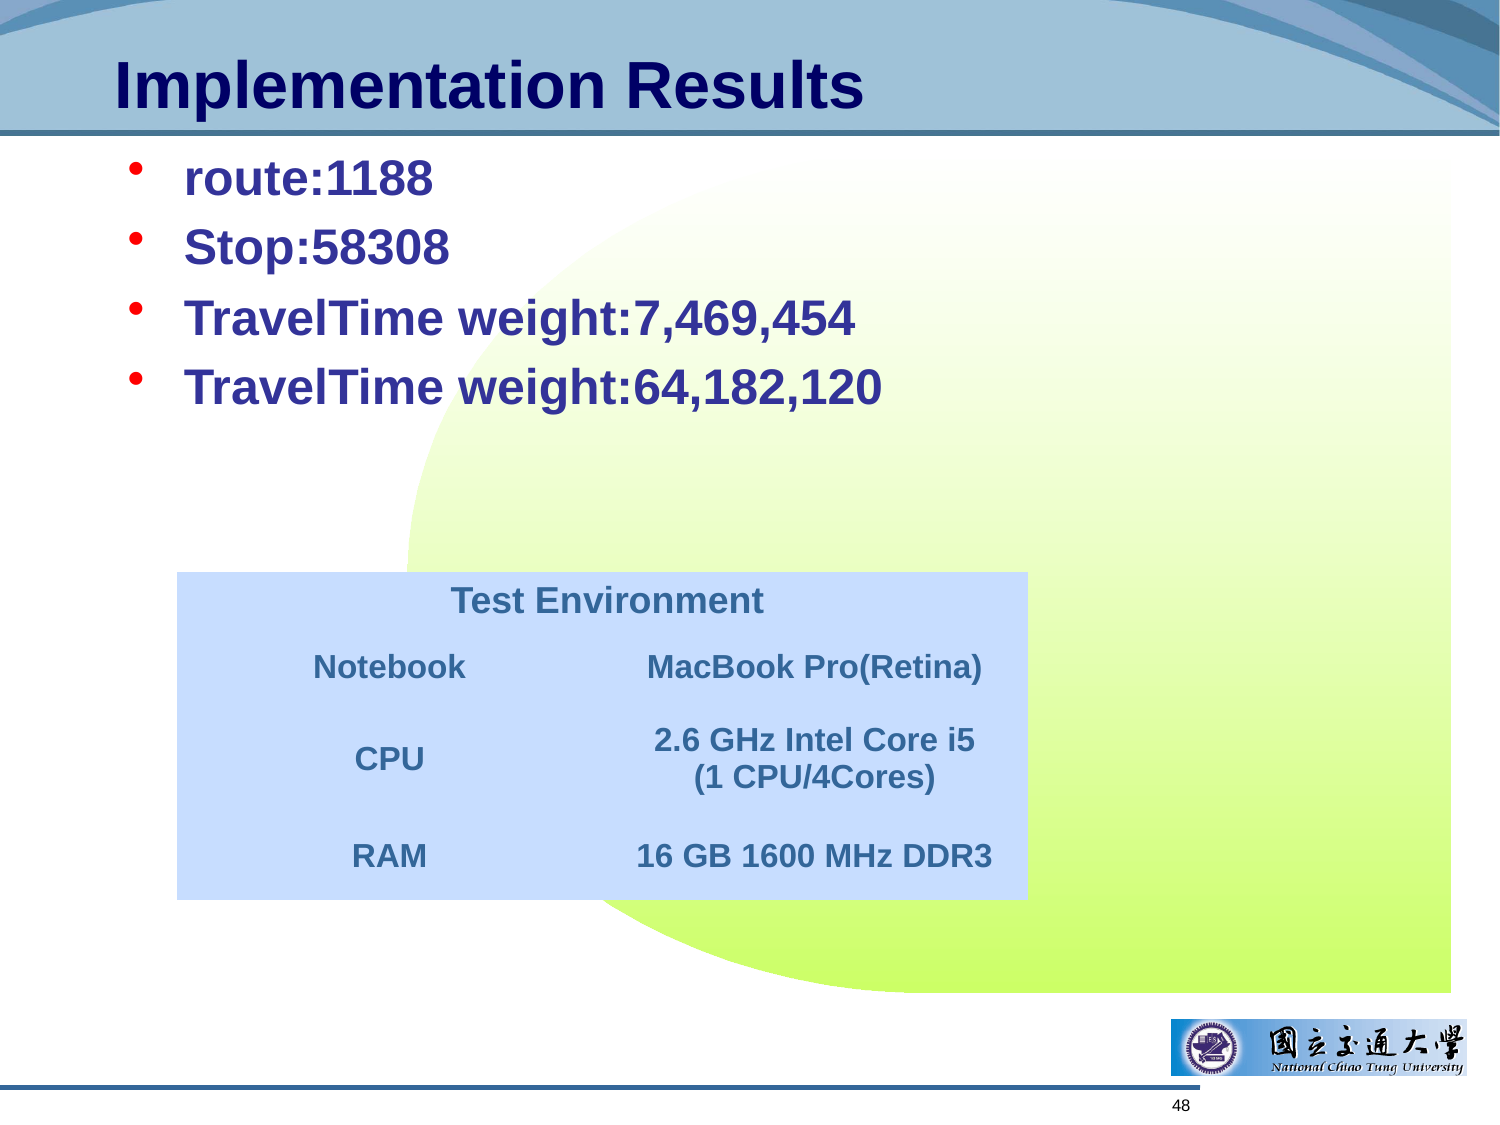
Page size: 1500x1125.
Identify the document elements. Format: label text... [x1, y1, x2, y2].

picture [0, 0, 1500, 136]
table_cell MacBook Pro(Retina) [602, 629, 1028, 705]
list route:1188 Stop:58308 TravelTime weight:7,469,454 TravelTime weight:64,182,120 [112, 137, 1436, 1048]
table_cell 16 GB 1600 MHz DDR3 [602, 813, 1028, 900]
table_cell RAM [177, 813, 602, 900]
slide_number 48 [1024, 1087, 1338, 1113]
table_cell Notebook [177, 629, 602, 705]
table_header Test Environment [177, 572, 1028, 629]
text_box [1436, 148, 1451, 993]
table_cell 2.6 GHz Intel Core i5 (1 CPU/4Cores) [602, 705, 1028, 813]
table_cell CPU [177, 705, 602, 813]
title Implementation Results [99, 37, 1306, 126]
picture [1173, 1019, 1467, 1076]
